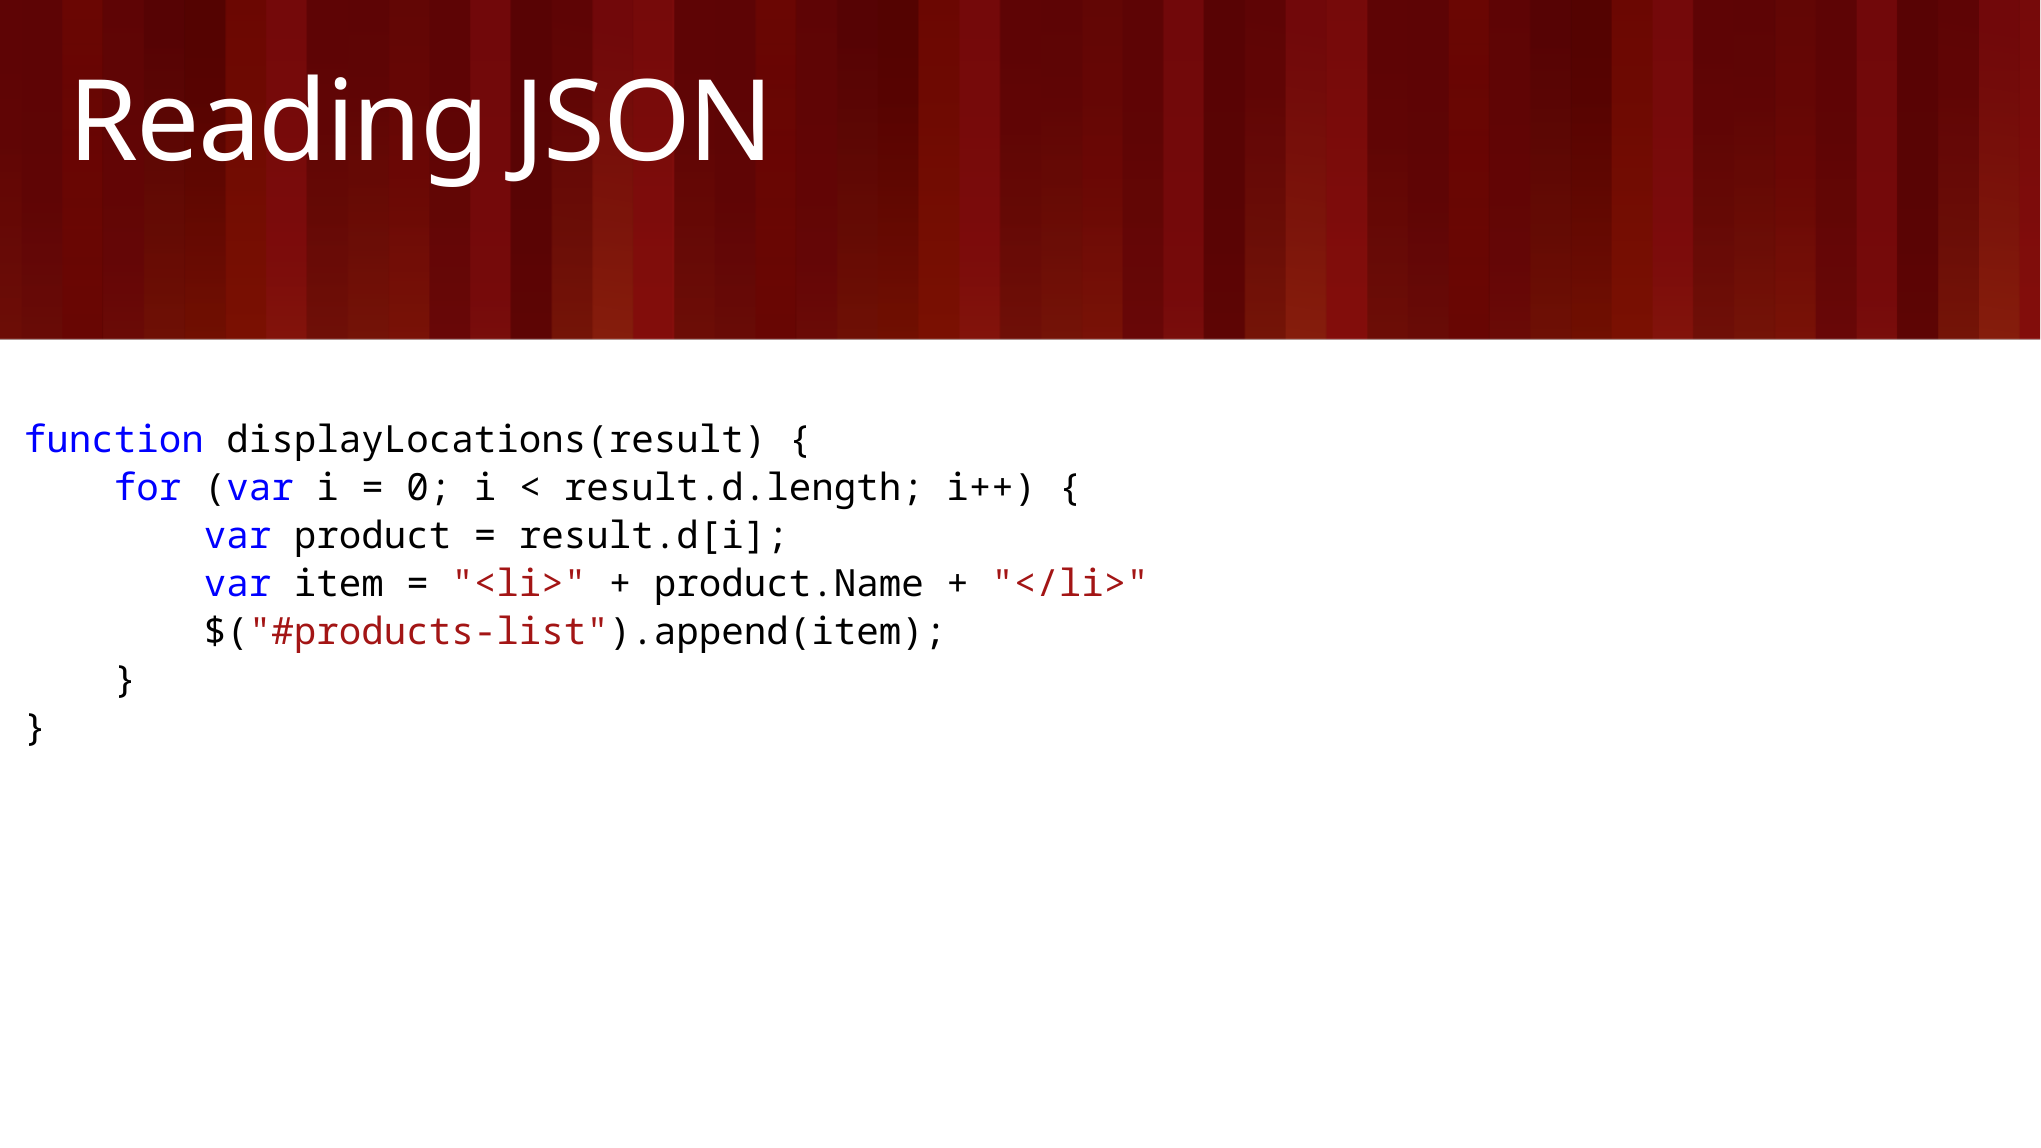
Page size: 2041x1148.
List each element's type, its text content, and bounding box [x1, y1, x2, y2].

title Reading JSON [45, 48, 1996, 199]
picture [0, 0, 2041, 1148]
list function displayLocations(result) { for (var i = 0; i < result.d.length; i++) { var product = result.d[i]; var item = "<li>" + product.Name + "</li>" $("#products-list").append(item); } } [0, 396, 1725, 1034]
